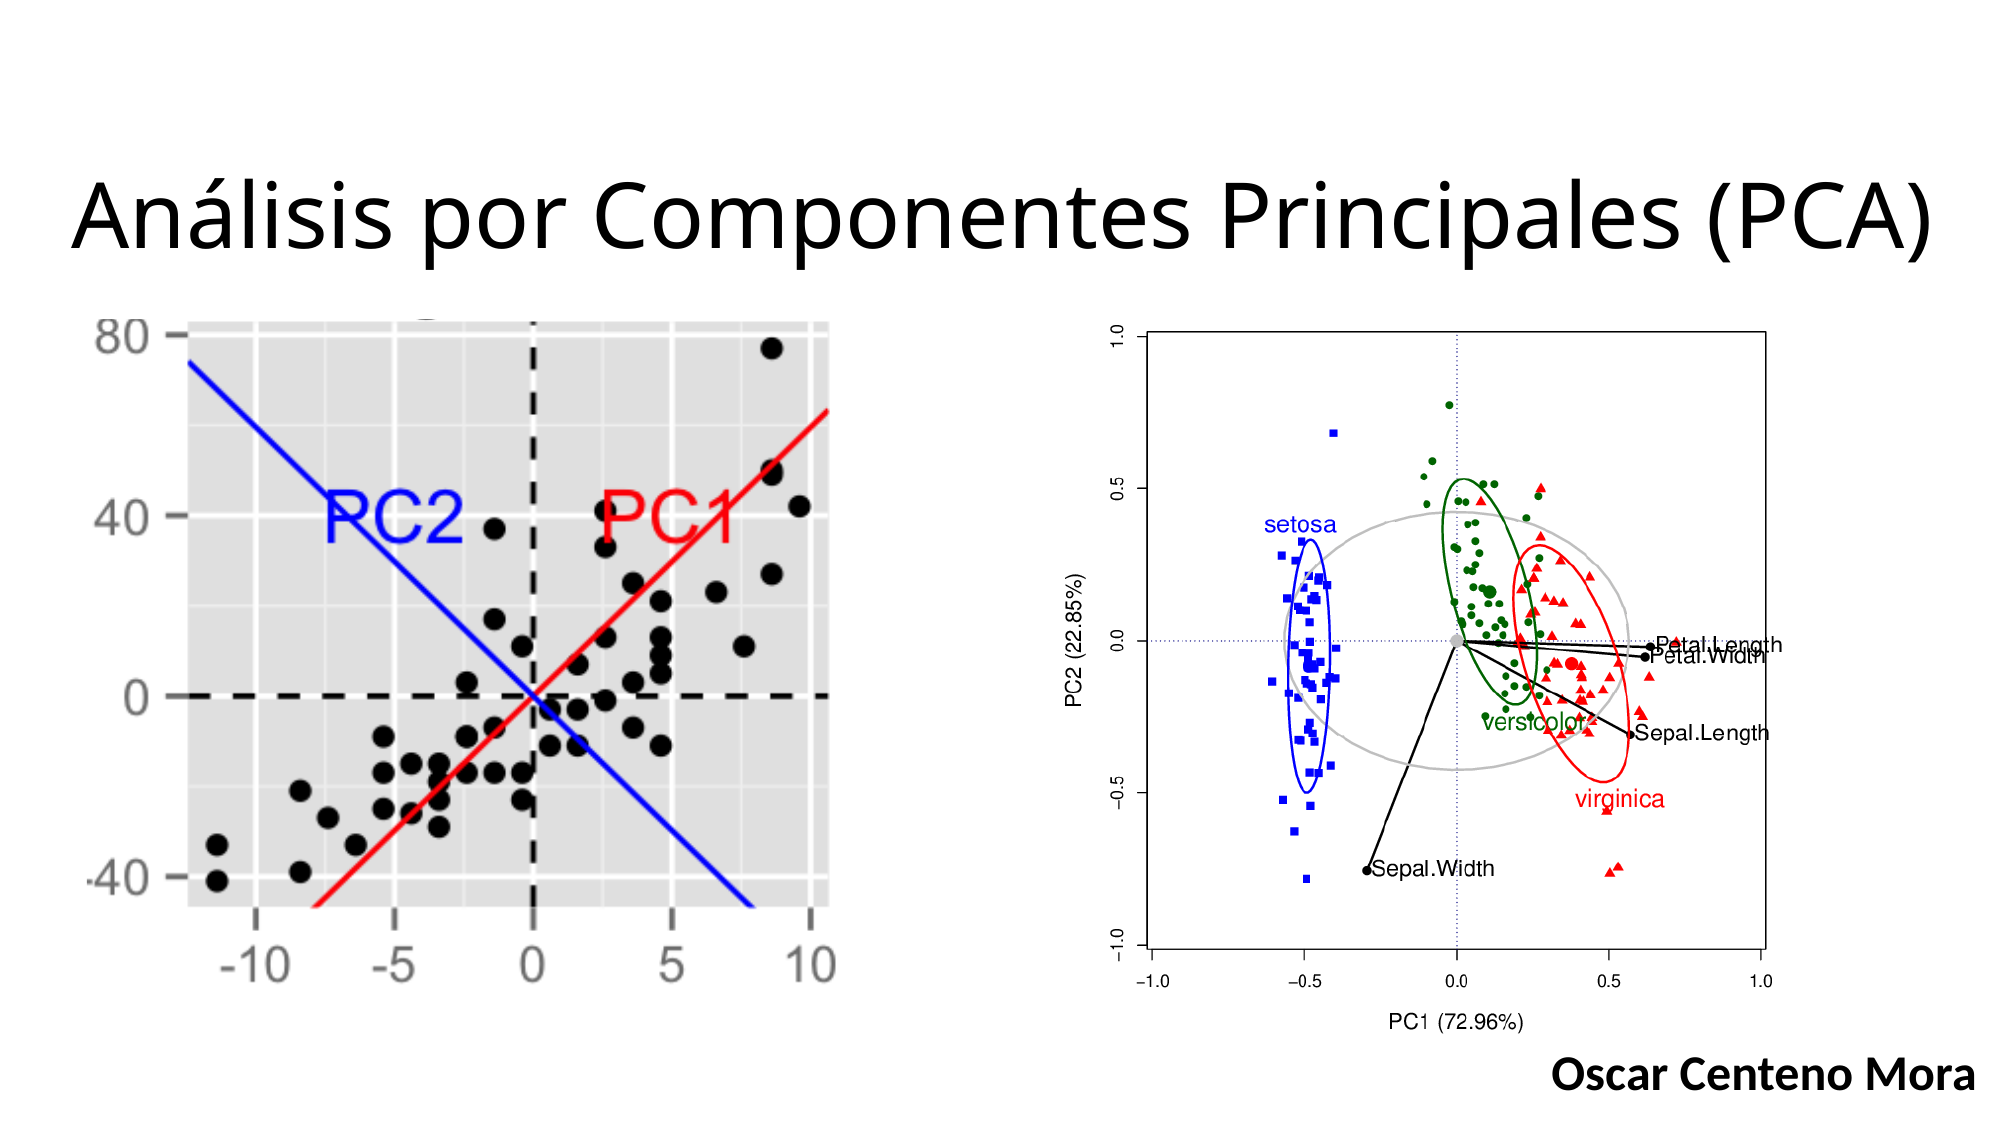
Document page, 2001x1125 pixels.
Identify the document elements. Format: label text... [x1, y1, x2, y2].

picture [86, 319, 845, 1005]
subtitle Oscar Centeno Mora [1117, 1040, 1992, 1125]
picture [1062, 308, 1788, 1034]
title Análisis por Componentes Principales (PCA) [31, 97, 1975, 276]
